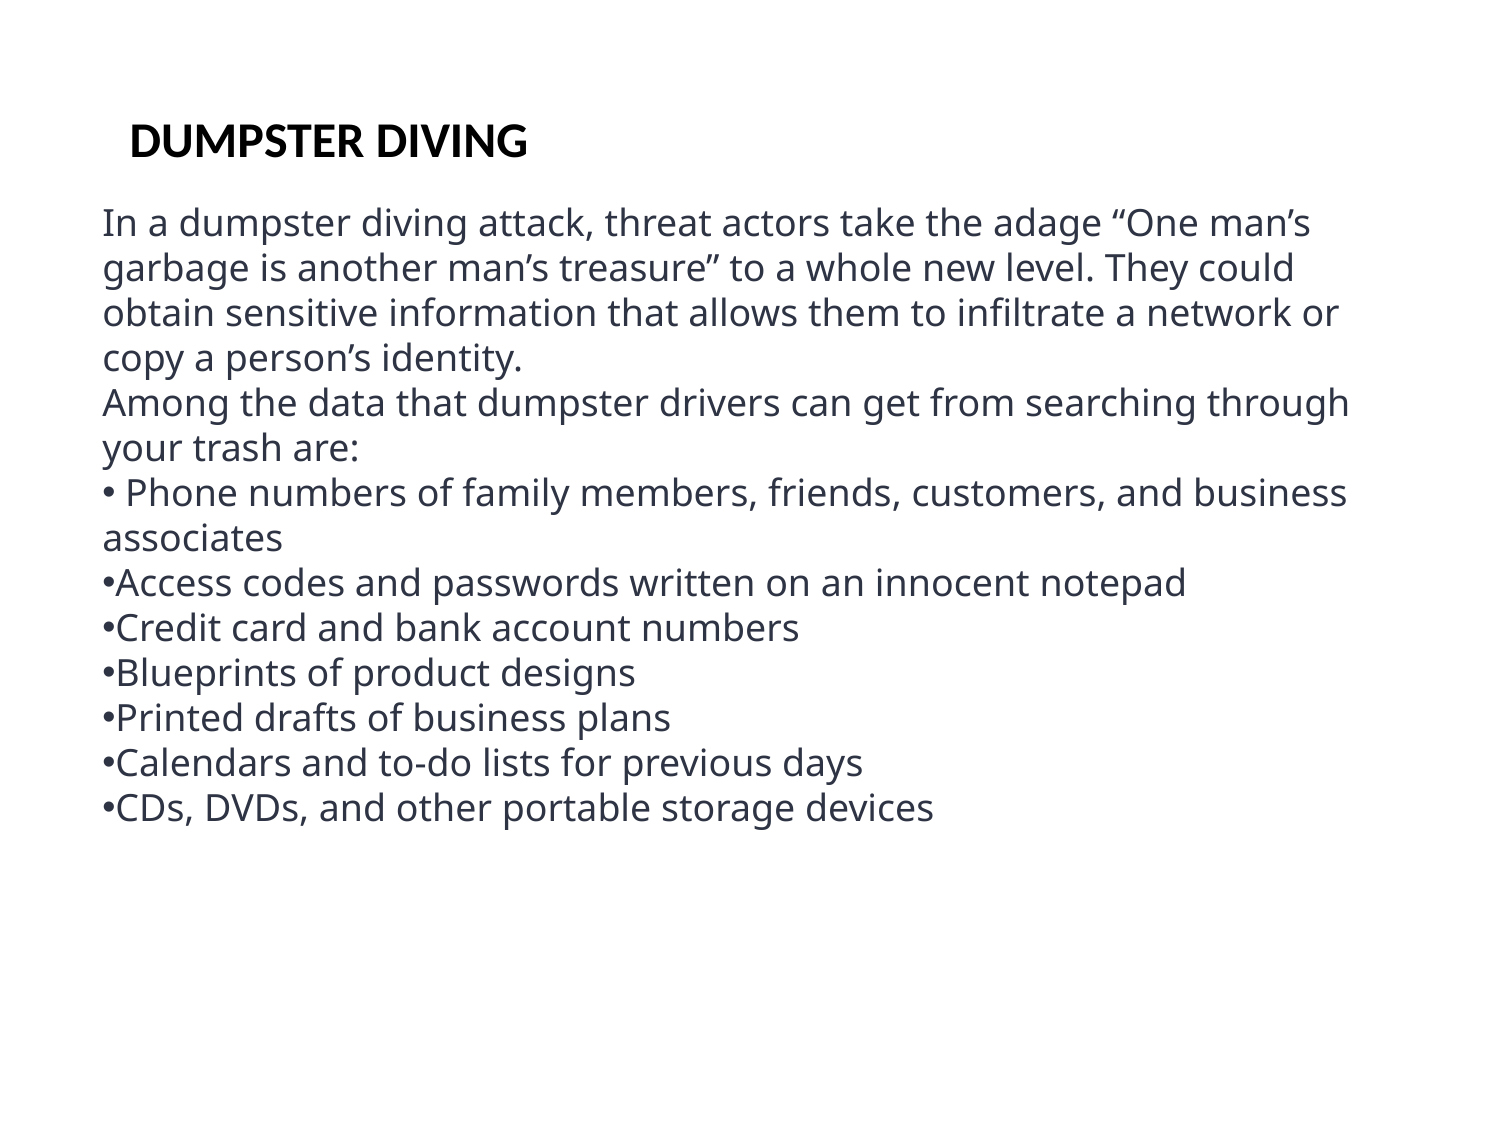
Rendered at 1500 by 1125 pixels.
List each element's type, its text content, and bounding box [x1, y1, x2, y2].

text_box DUMPSTER DIVING [114, 99, 893, 175]
text_box In a dumpster diving attack, threat actors take the adage “One man’s garbage is another man’s treasure” to a whole new level. They could obtain sensitive information that allows them to infiltrate a network or copy a person’s identity. Among the data that dumpster drivers can get from searching through your trash are: Phone numbers of family members, friends, customers, and business associates Access codes and passwords written on an innocent notepad Credit card and bank account numbers Blueprints of product designs Printed drafts of business plans Calendars and to-do lists for previous days CDs, DVDs, and other portable storage devices [87, 191, 1413, 927]
